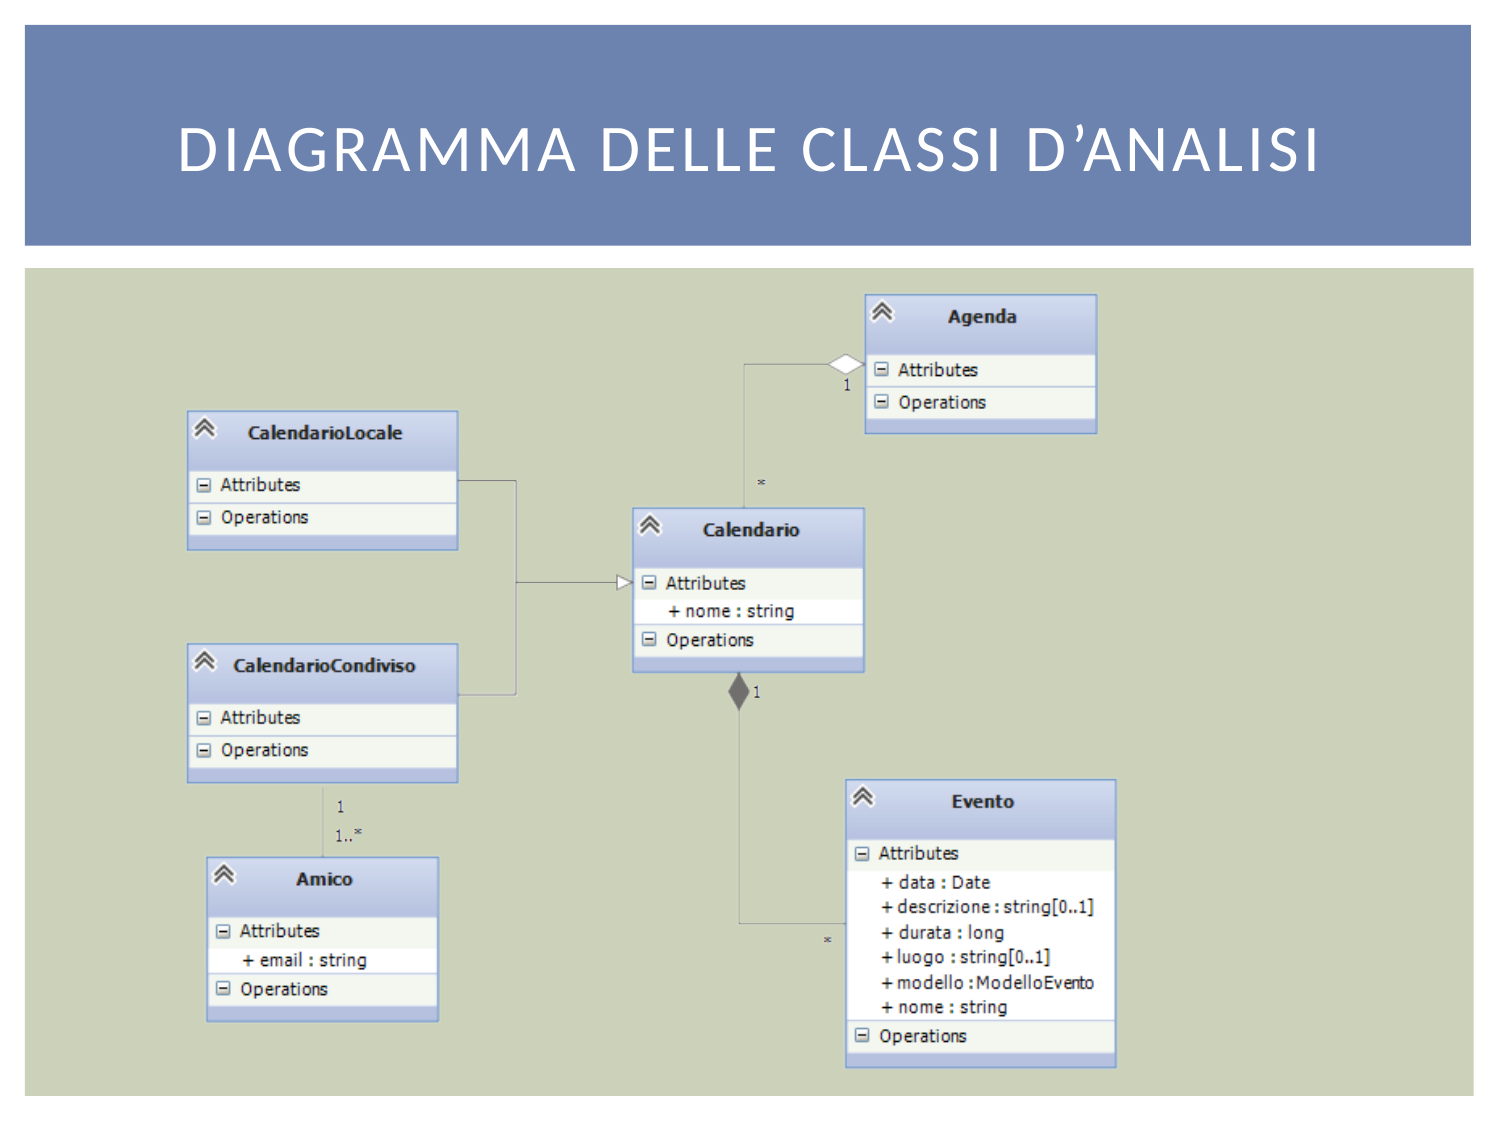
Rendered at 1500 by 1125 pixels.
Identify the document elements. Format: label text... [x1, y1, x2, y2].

title Diagramma delle Classi d’Analisi [62, 58, 1438, 232]
picture [170, 278, 1131, 1083]
